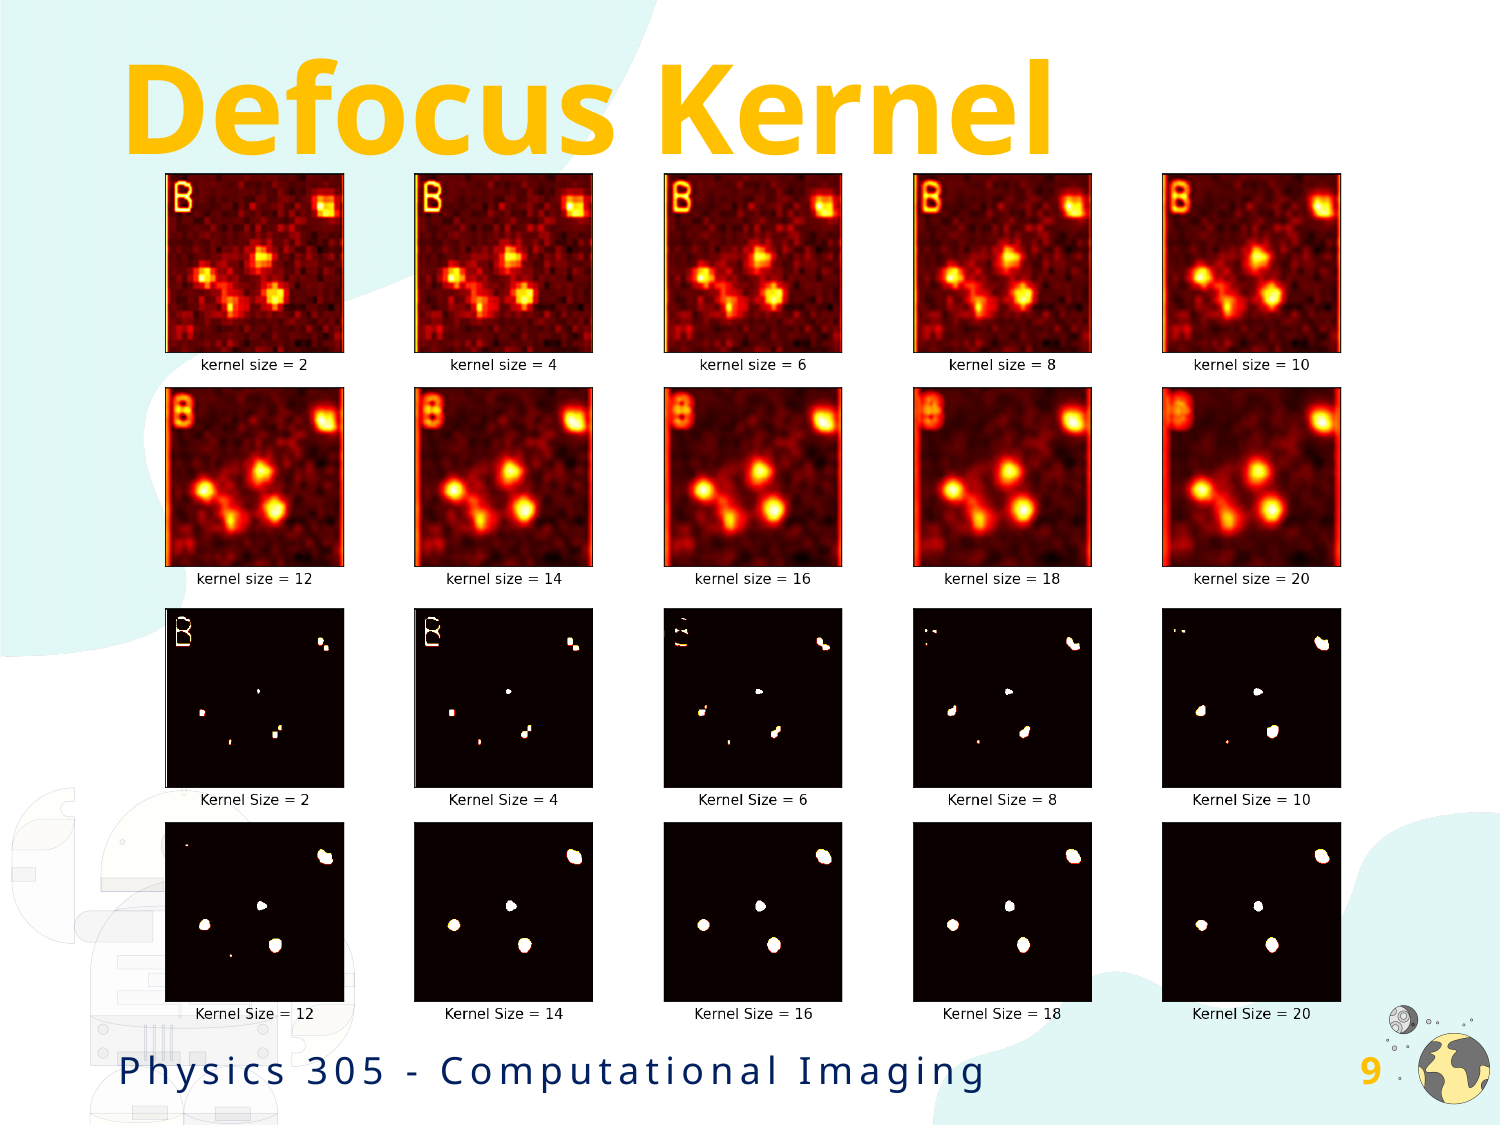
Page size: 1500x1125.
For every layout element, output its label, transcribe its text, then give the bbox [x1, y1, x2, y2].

title Defocus Kernel [103, 59, 1397, 169]
picture [0, 0, 1500, 1125]
footer Physics 305 - Computational Imaging [103, 1042, 1222, 1103]
slide_number 9 [1244, 1042, 1397, 1103]
